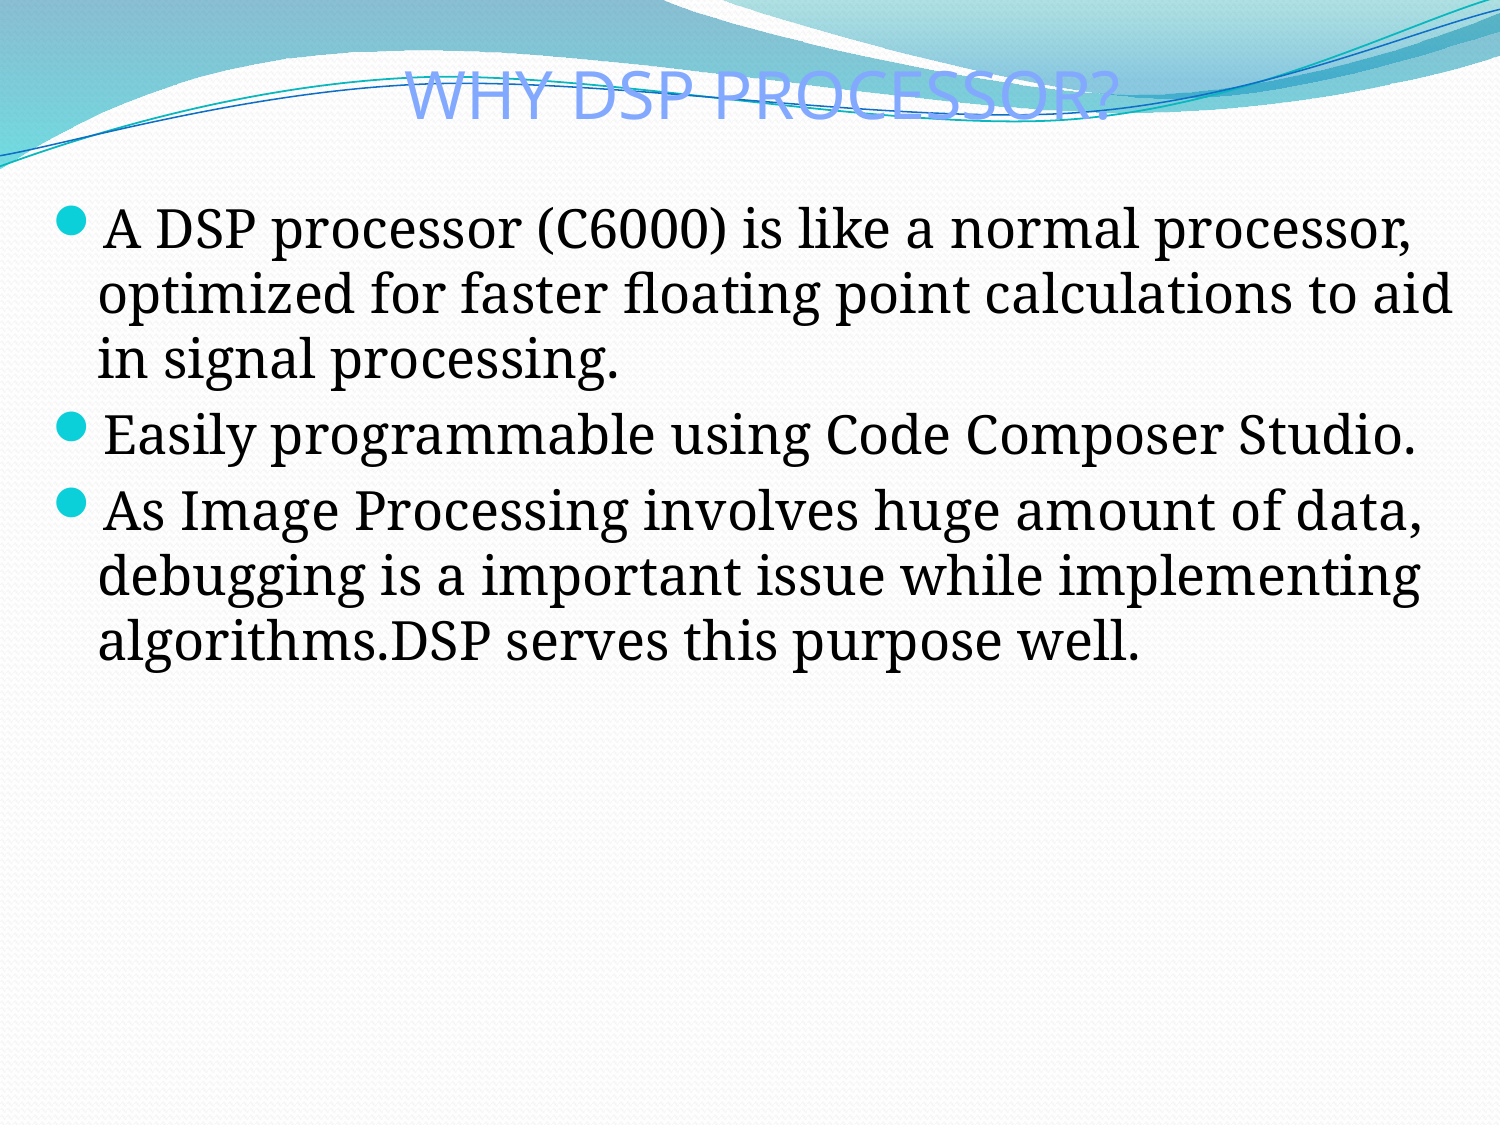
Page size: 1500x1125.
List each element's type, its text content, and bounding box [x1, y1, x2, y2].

title WHY DSP processor? [75, 45, 1450, 187]
list A DSP processor (C6000) is like a normal processor, optimized for faster floating point calculations to aid in signal processing. Easily programmable using Code Composer Studio. As Image Processing involves huge amount of data, debugging is a important issue while implementing algorithms.DSP serves this purpose well. [37, 187, 1475, 1005]
